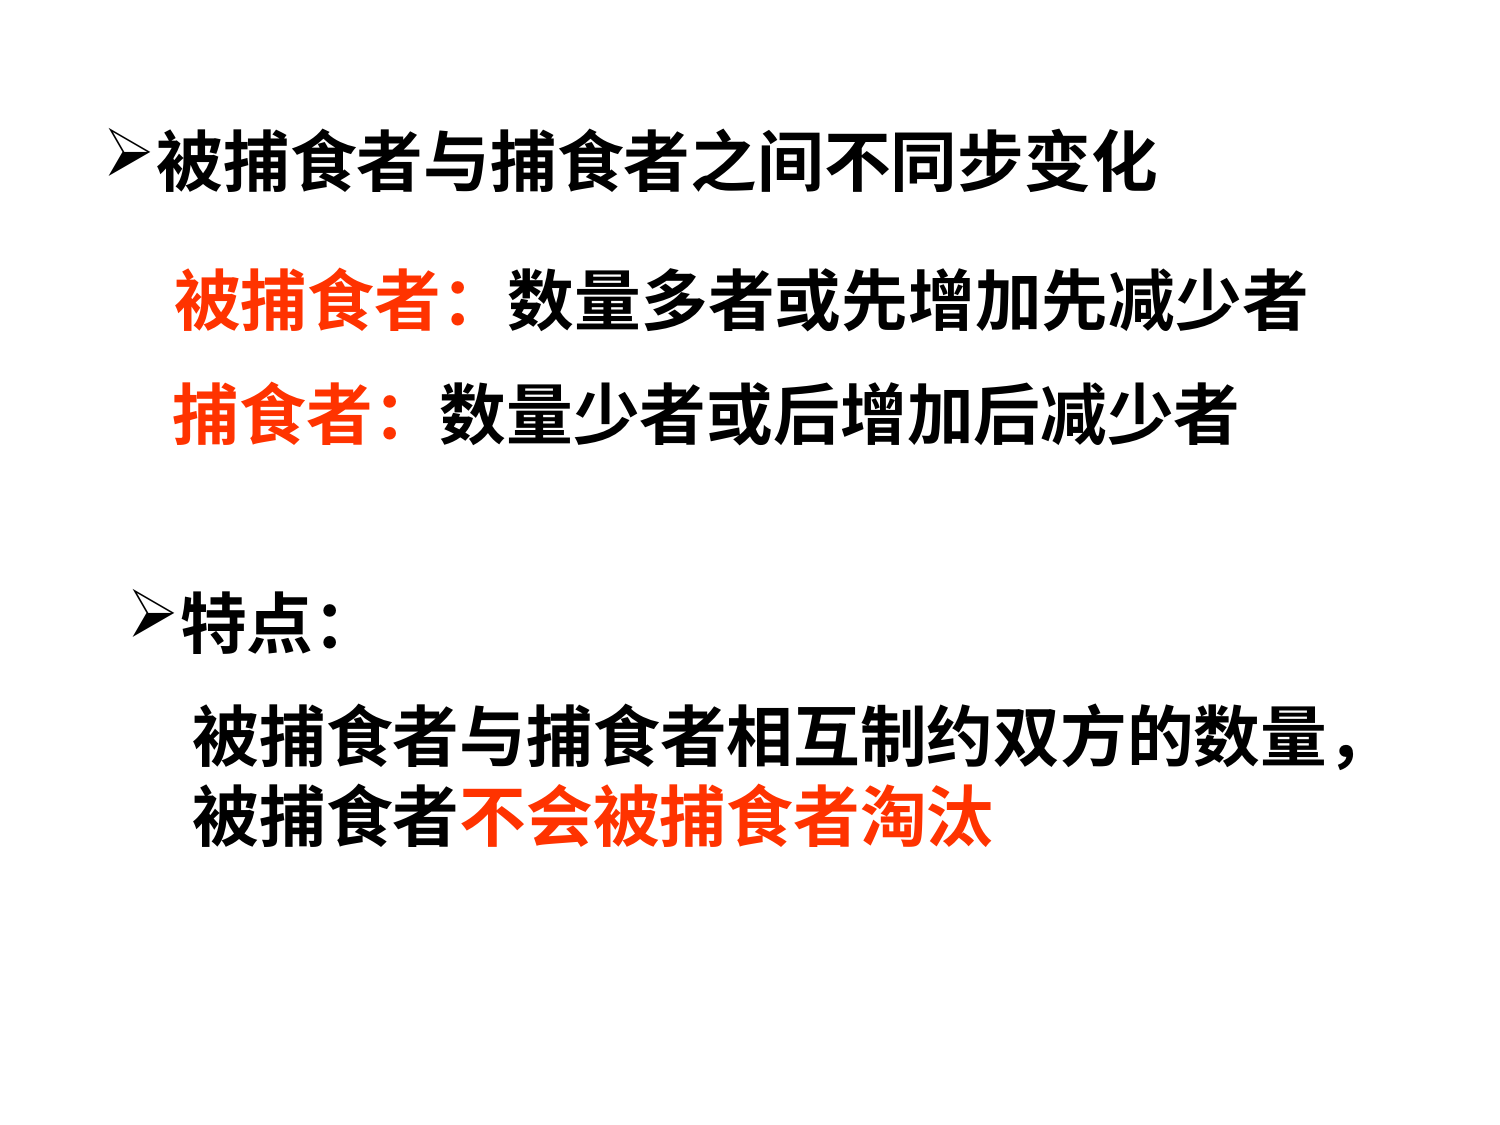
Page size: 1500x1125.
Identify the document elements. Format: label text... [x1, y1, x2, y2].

text_box 捕食者：数量少者或后增加后减少者 [158, 365, 1269, 460]
text_box 特点： 被捕食者与捕食者相互制约双方的数量，被捕食者不会被捕食者淘汰 [112, 574, 1471, 863]
text_box 被捕食者与捕食者之间不同步变化 [88, 112, 1365, 208]
text_box 被捕食者：数量多者或先增加先减少者 [159, 251, 1365, 346]
